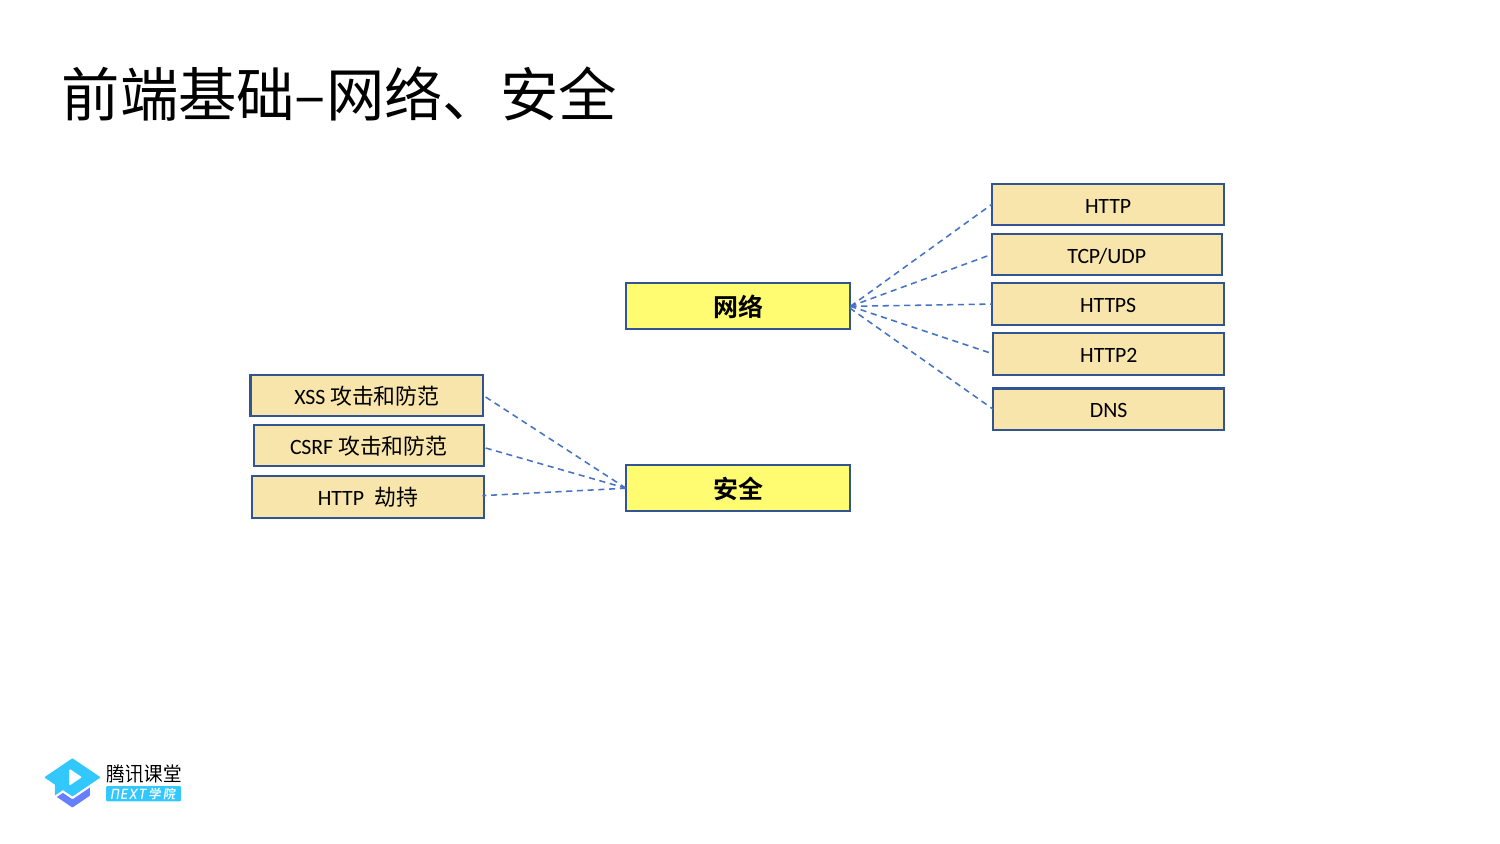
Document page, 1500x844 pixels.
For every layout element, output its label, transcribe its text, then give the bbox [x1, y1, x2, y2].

text_box 前端基础–网络、安全 [47, 50, 940, 135]
text_box CSRF攻击和防范 [253, 424, 483, 467]
text_box HTTPS [992, 282, 1225, 326]
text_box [850, 254, 992, 304]
text_box TCP/UDP [992, 233, 1223, 276]
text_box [482, 447, 626, 488]
text_box HTTP2 [994, 332, 1225, 376]
text_box 网络 [625, 282, 850, 330]
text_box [482, 488, 626, 496]
text_box XSS攻击和防范 [249, 374, 484, 417]
text_box 安全 [625, 464, 851, 512]
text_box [483, 395, 626, 447]
text_box DNS [992, 387, 1225, 431]
picture [41, 744, 186, 817]
text_box HTTP [991, 183, 1225, 226]
text_box HTTP 劫持 [251, 475, 485, 519]
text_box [849, 308, 994, 410]
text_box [850, 204, 992, 254]
